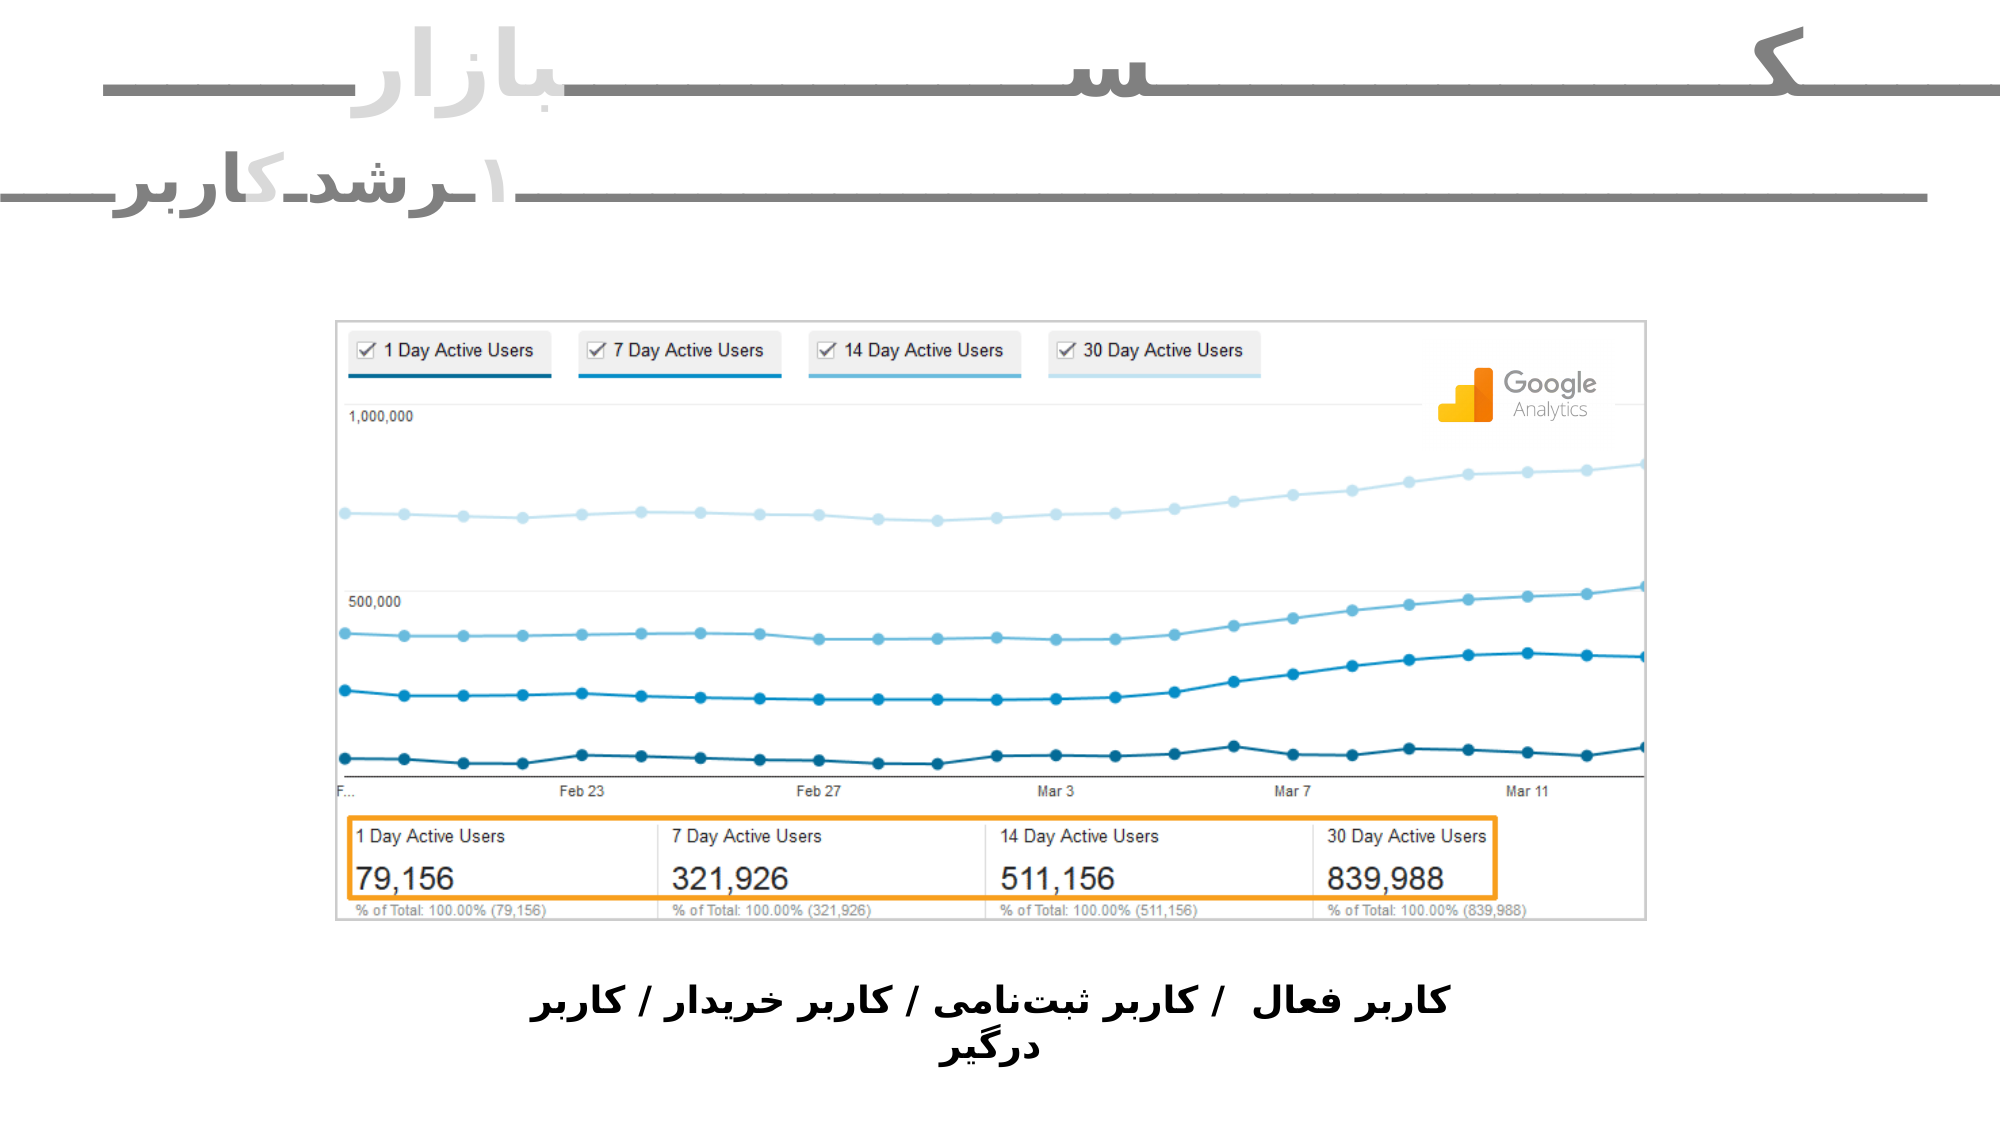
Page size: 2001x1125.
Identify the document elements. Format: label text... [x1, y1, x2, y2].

text_box کاربر فعال / کاربر ثبت‌نامی / کاربر خریدار / کاربر درگیر [490, 968, 1491, 1074]
text_box ـــــــکـــــــــــــــــــســــــــــــــــبازارــــــــ [0, 0, 2000, 123]
picture [335, 320, 1647, 921]
text_box ــــــــــــــــــــــــــــــــــــــــــــــــــــــــــــــ۱ـرشدـ‌کاربرـــــ [0, 128, 1942, 223]
